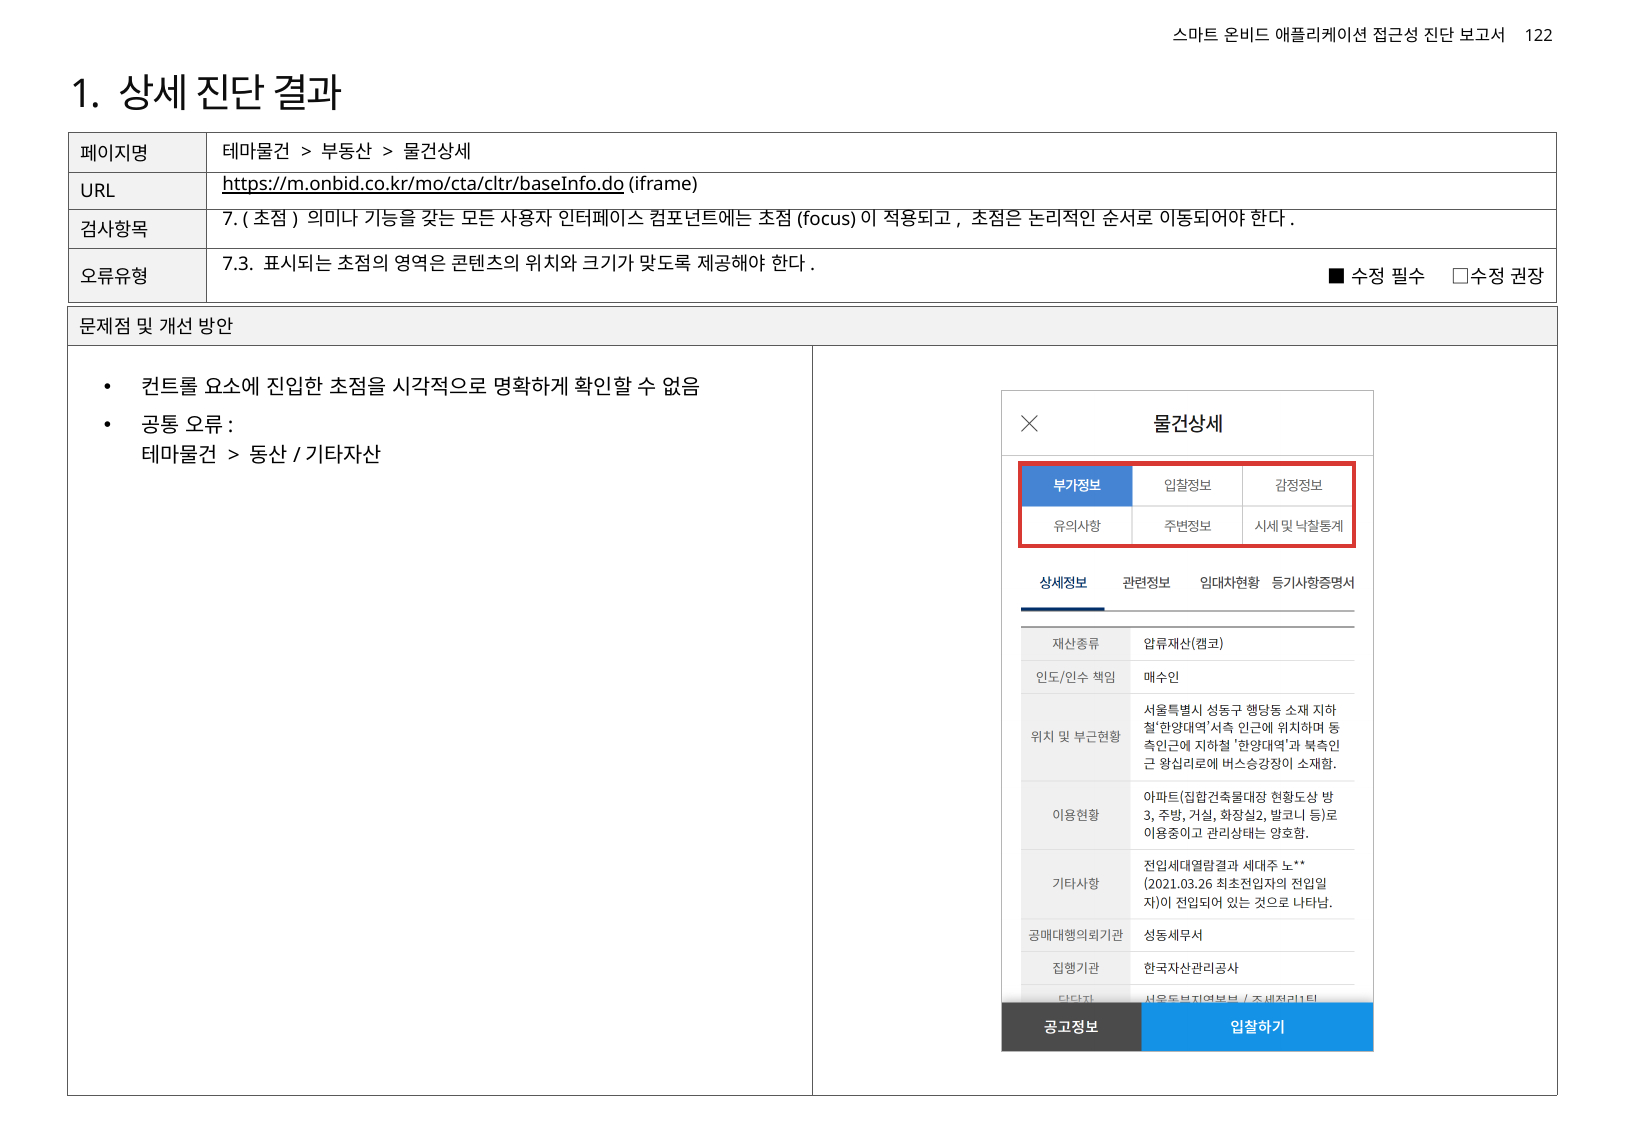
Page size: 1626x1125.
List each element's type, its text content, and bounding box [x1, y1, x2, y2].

list 테마물건 > 부동산 > 물건상세 [207, 133, 1557, 167]
list 7. (초점) 의미나 기능을 갖는 모든 사용자 인터페이스 컴포넌트에는 초점(focus)이 적용되고, 초점은 논리적인 순서로 이동되어야 한다. [207, 201, 1557, 236]
title 1. 상세 진단 결과 [69, 72, 1126, 117]
list https://m.onbid.co.kr/mo/cta/cltr/baseInfo.do (iframe) [207, 167, 1557, 201]
picture [1001, 390, 1374, 1052]
list 컨트롤 요소에 진입한 초점을 시각적으로 명확하게 확인할 수 없음 공통 오류: 테마물건 > 동산/기타자산 [103, 368, 778, 538]
list 7.3. 표시되는 초점의 영역은 콘텐츠의 위치와 크기가 맞도록 제공해야 한다. [207, 235, 1293, 291]
